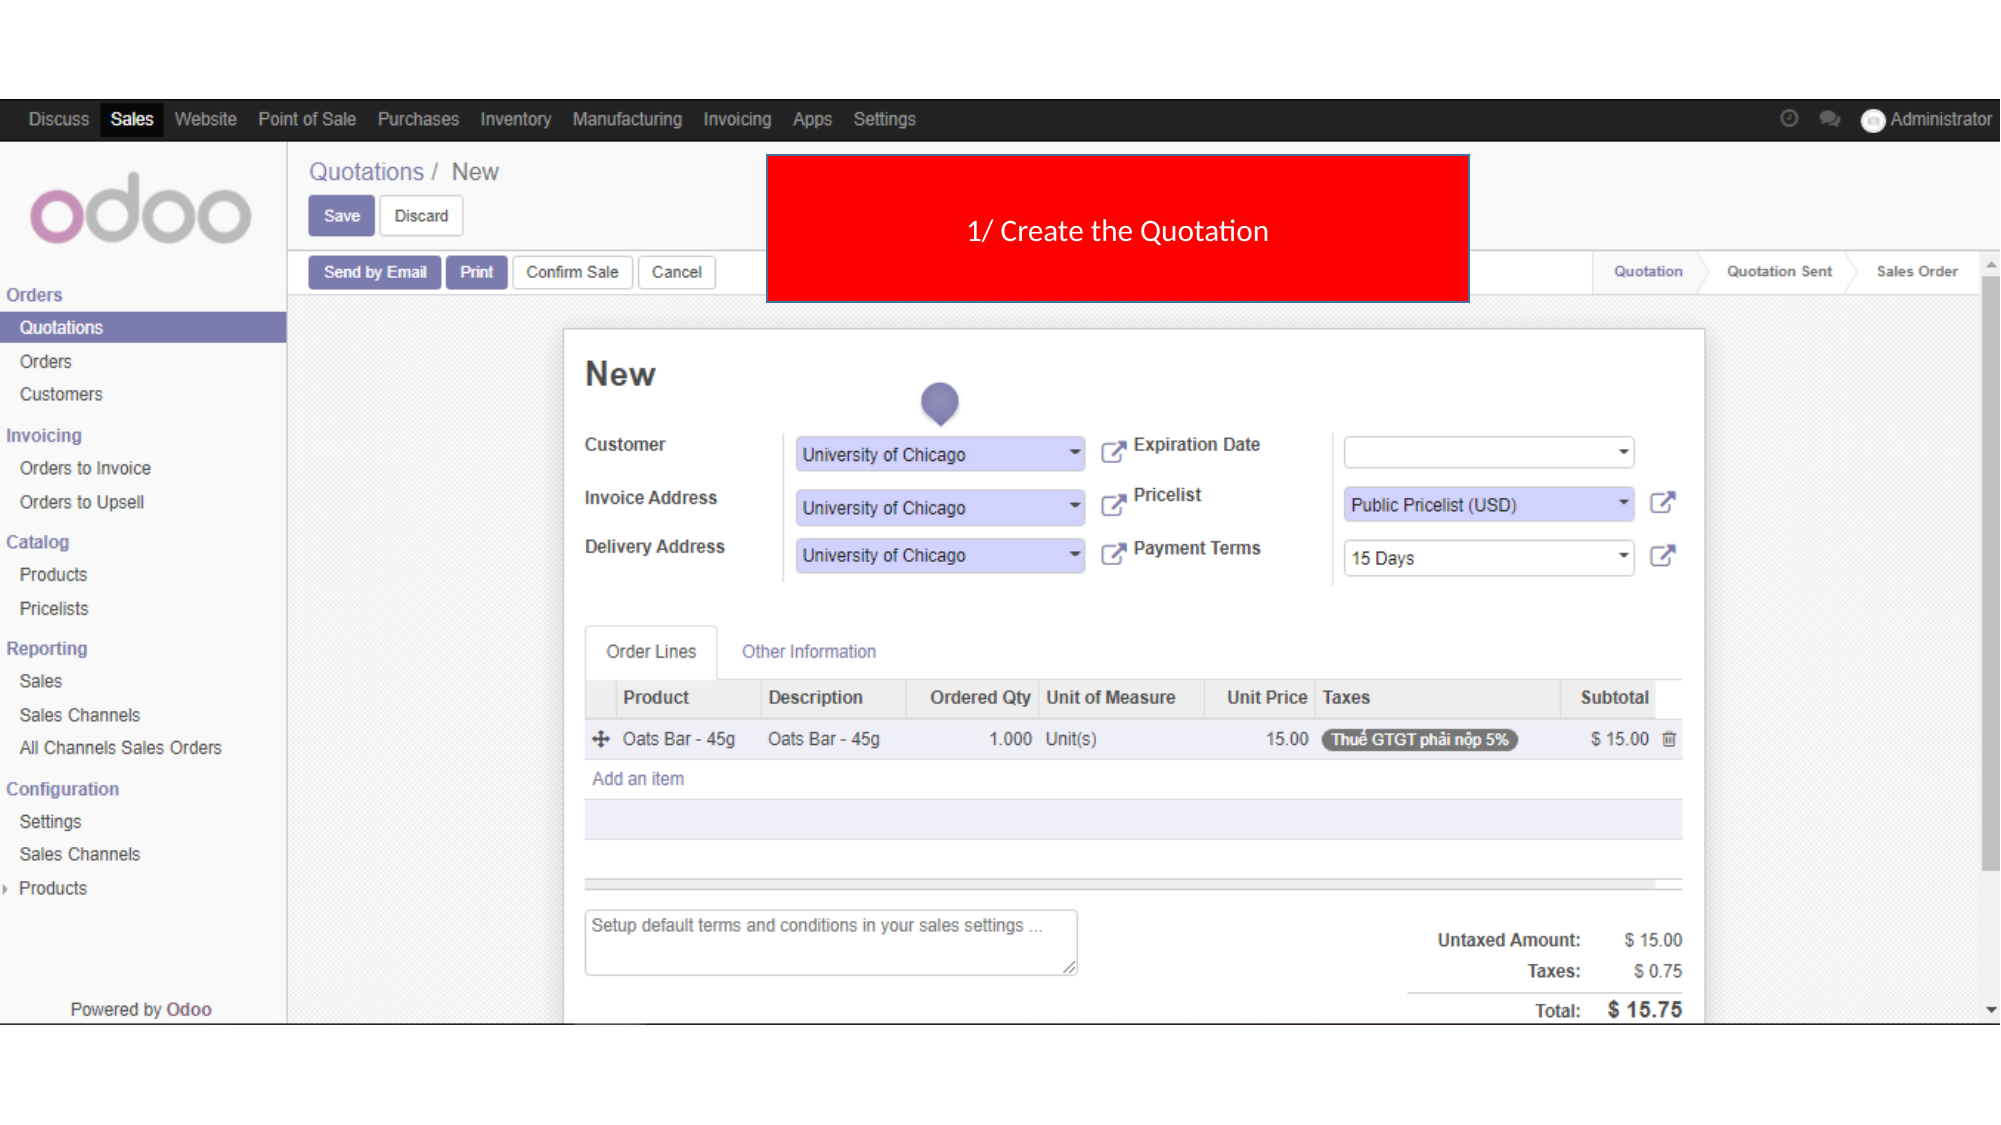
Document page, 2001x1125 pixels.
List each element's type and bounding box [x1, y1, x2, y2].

picture [0, 99, 2000, 1025]
